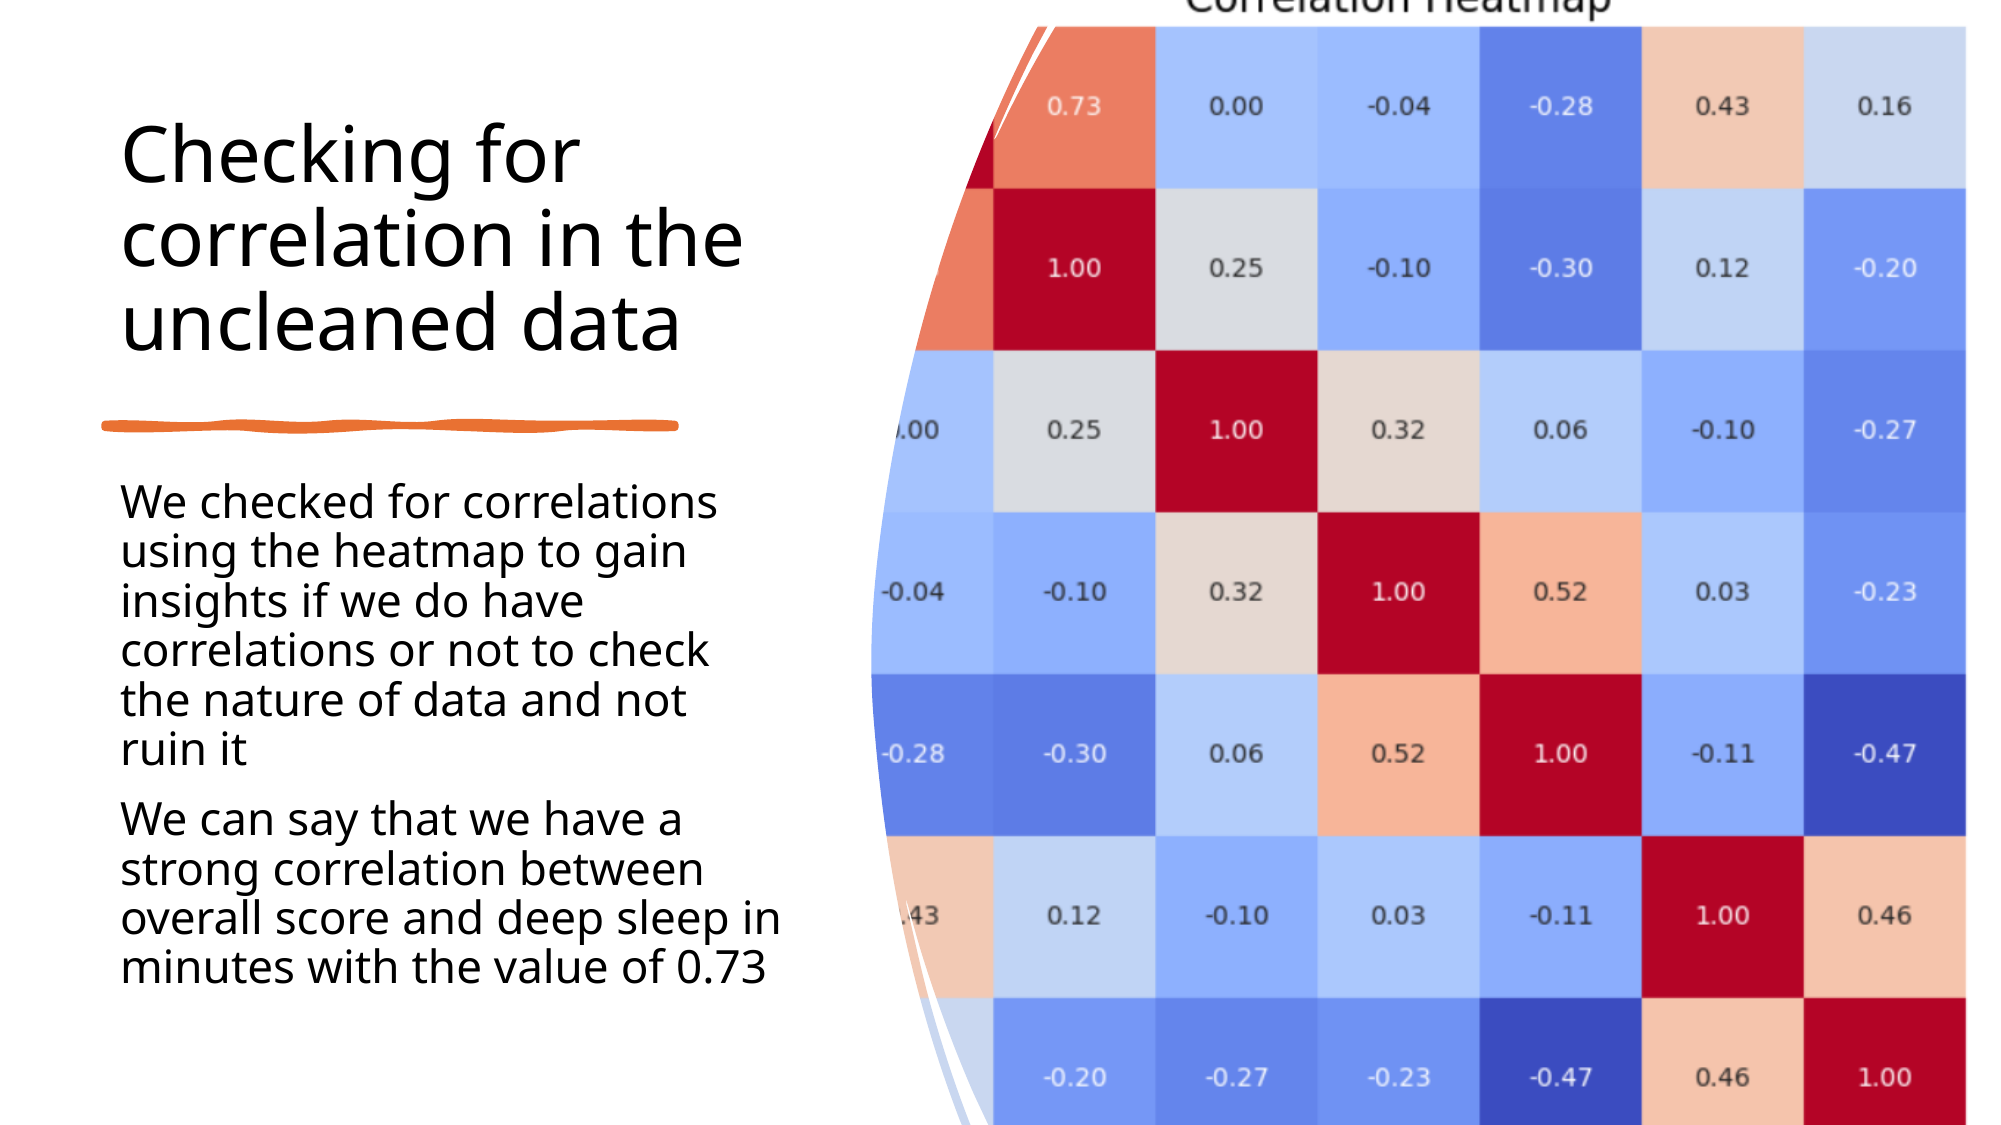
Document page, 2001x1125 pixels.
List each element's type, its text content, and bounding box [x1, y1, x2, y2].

text_box [103, 420, 677, 432]
list We checked for correlations using the heatmap to gain insights if we do have correlations or not to check the nature of data and not ruin it We can say that we have a strong correlation between overall score and deep sleep in minutes with the value of 0.73 [105, 471, 802, 1016]
picture [870, 0, 2000, 1125]
text_box [0, 0, 870, 1125]
title Checking for correlation in the uncleaned data [105, 53, 822, 375]
